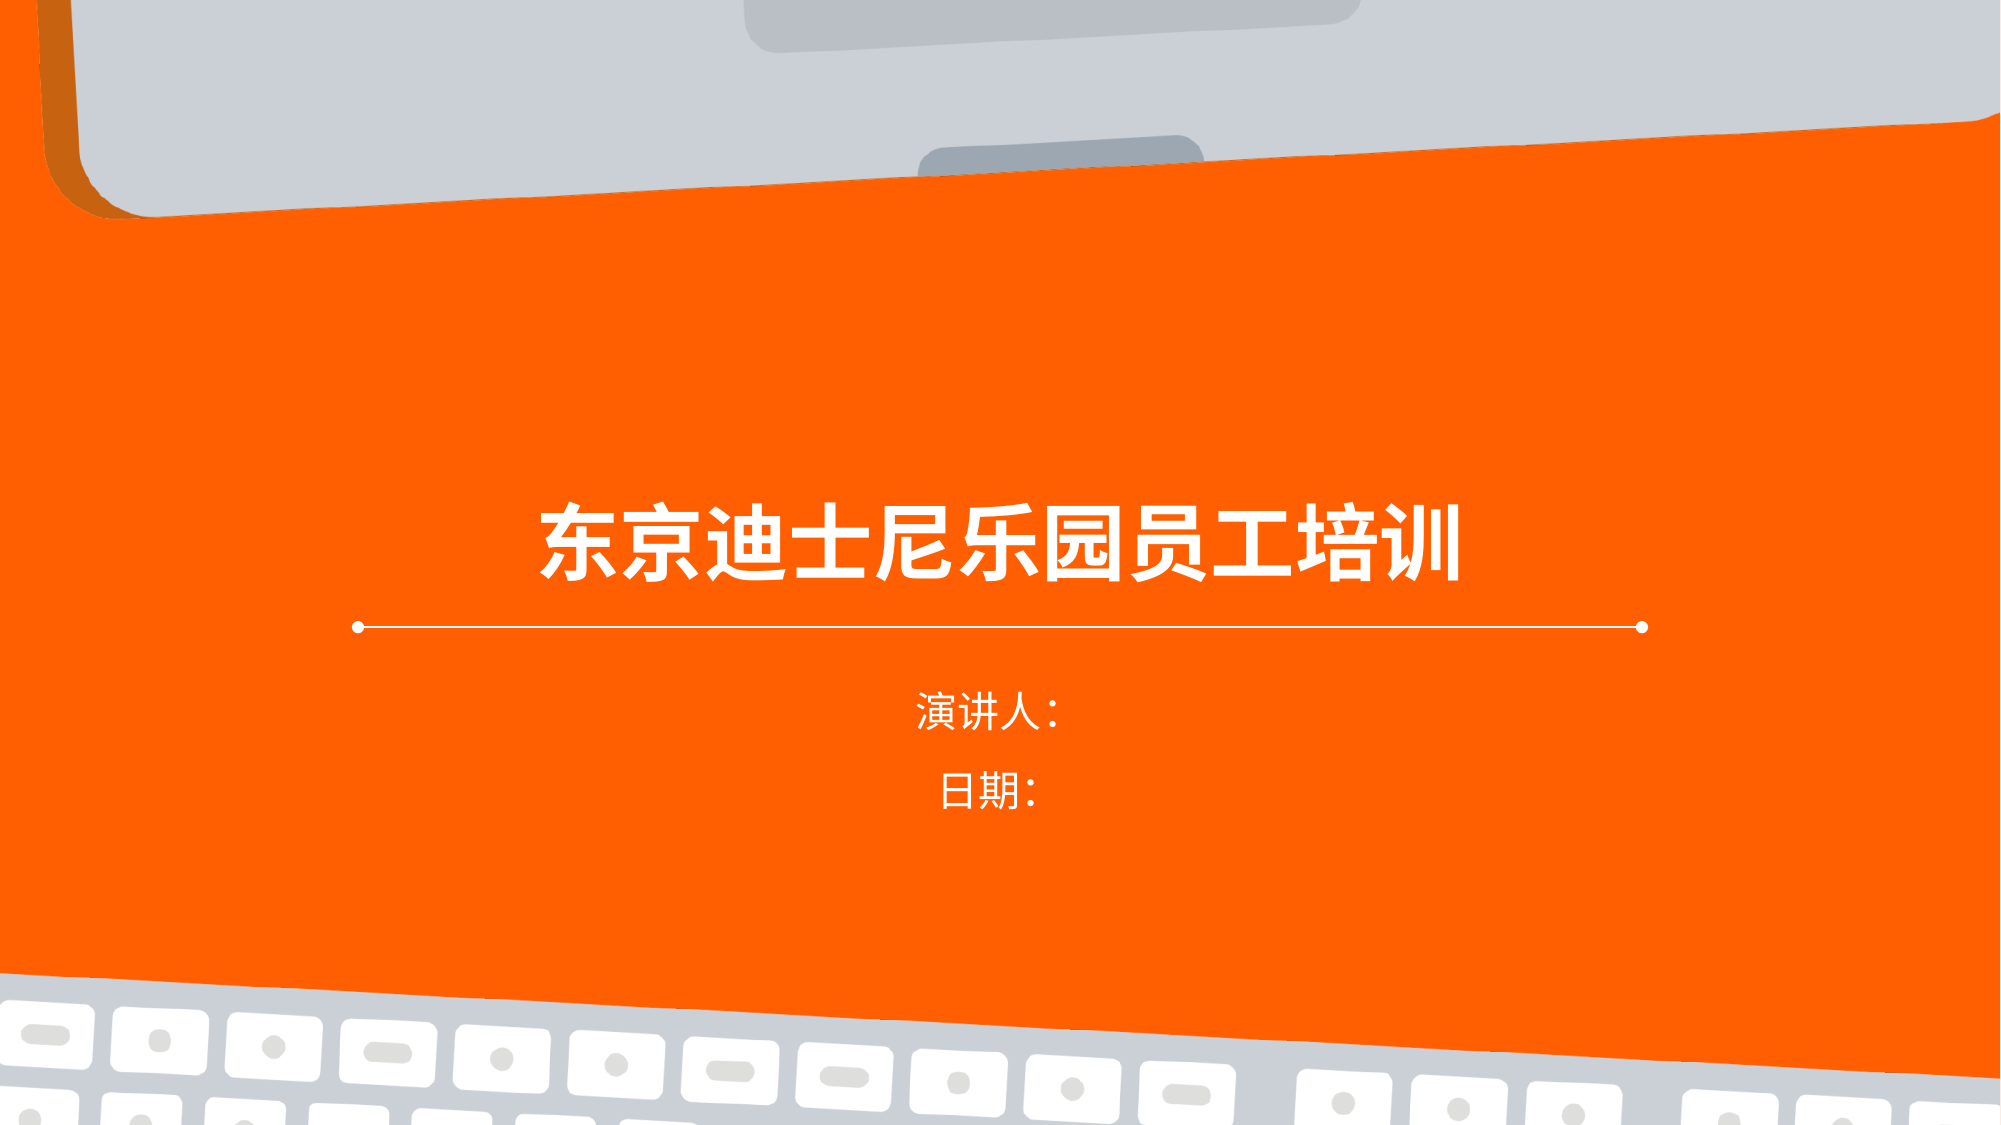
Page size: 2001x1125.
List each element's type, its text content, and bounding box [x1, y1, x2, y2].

text_box 日期： [753, 744, 1247, 824]
text_box 演讲人： [809, 665, 1191, 744]
text_box 东京迪士尼乐园员工培训 [324, 457, 1676, 599]
picture [0, 0, 2001, 1125]
